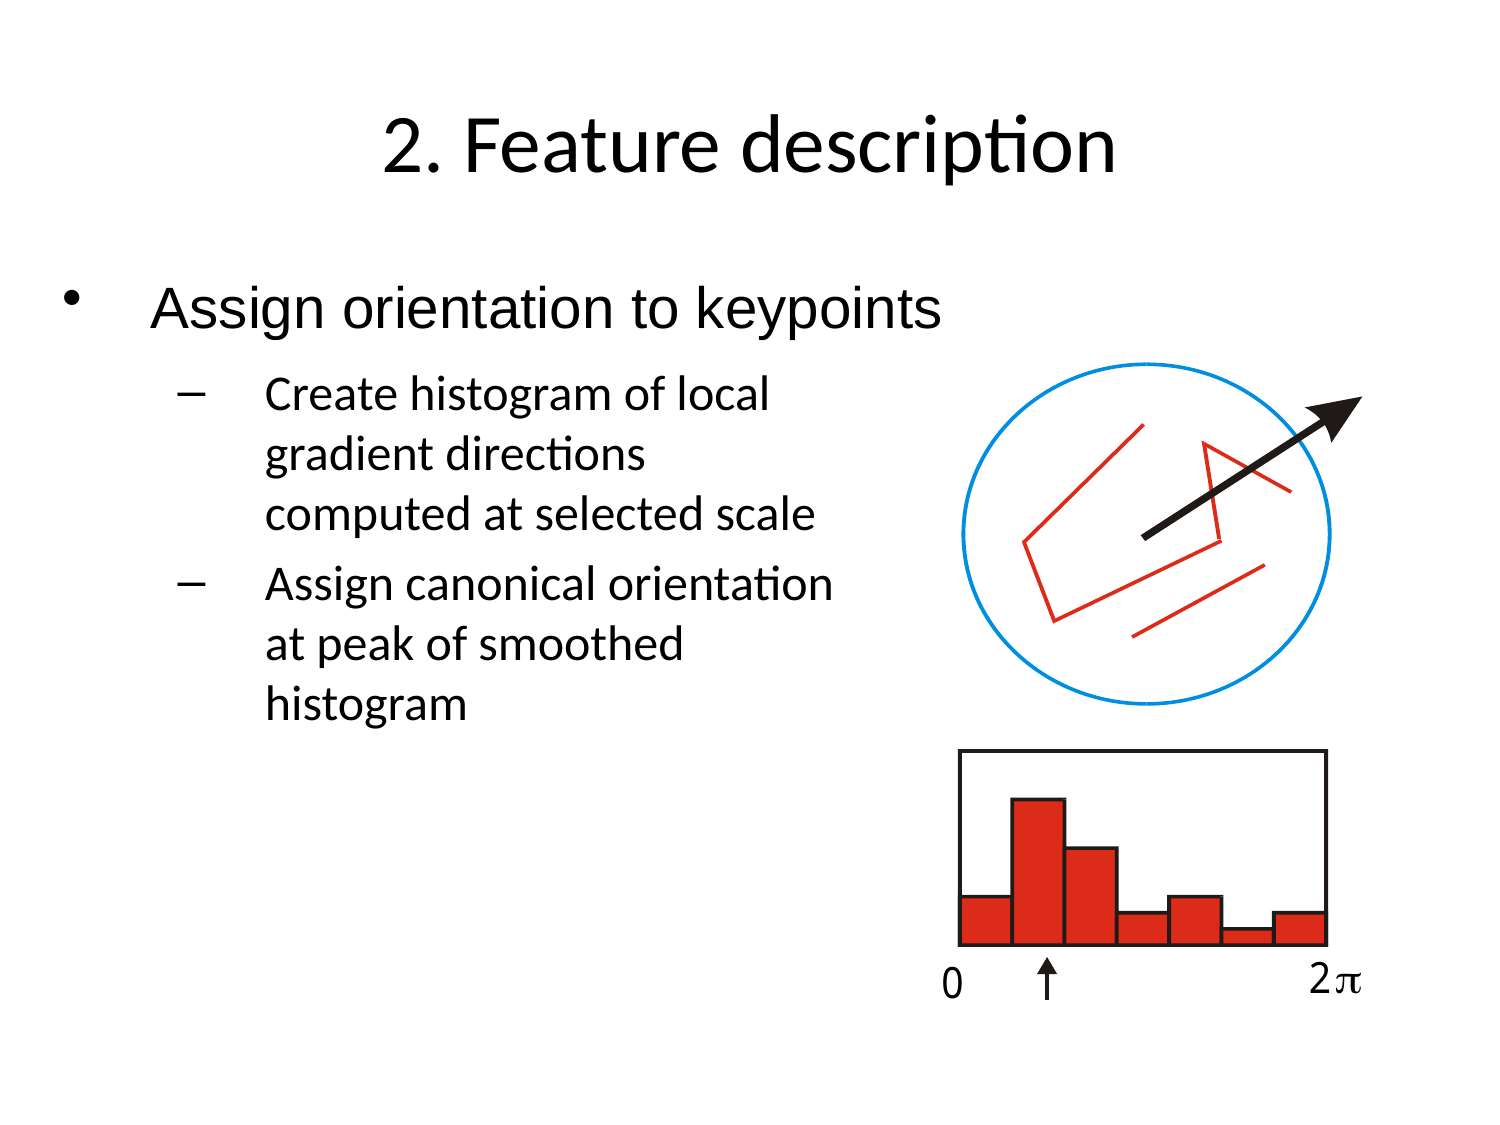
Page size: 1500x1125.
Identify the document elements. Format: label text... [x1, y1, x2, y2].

title 2. Feature description [75, 45, 1425, 233]
text_box Assign orientation to keypoints [47, 262, 1033, 348]
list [940, 362, 1363, 1001]
list Create histogram of local gradient directions computed at selected scale Assign canonical orientation at peak of smoothed histogram [87, 348, 863, 1025]
